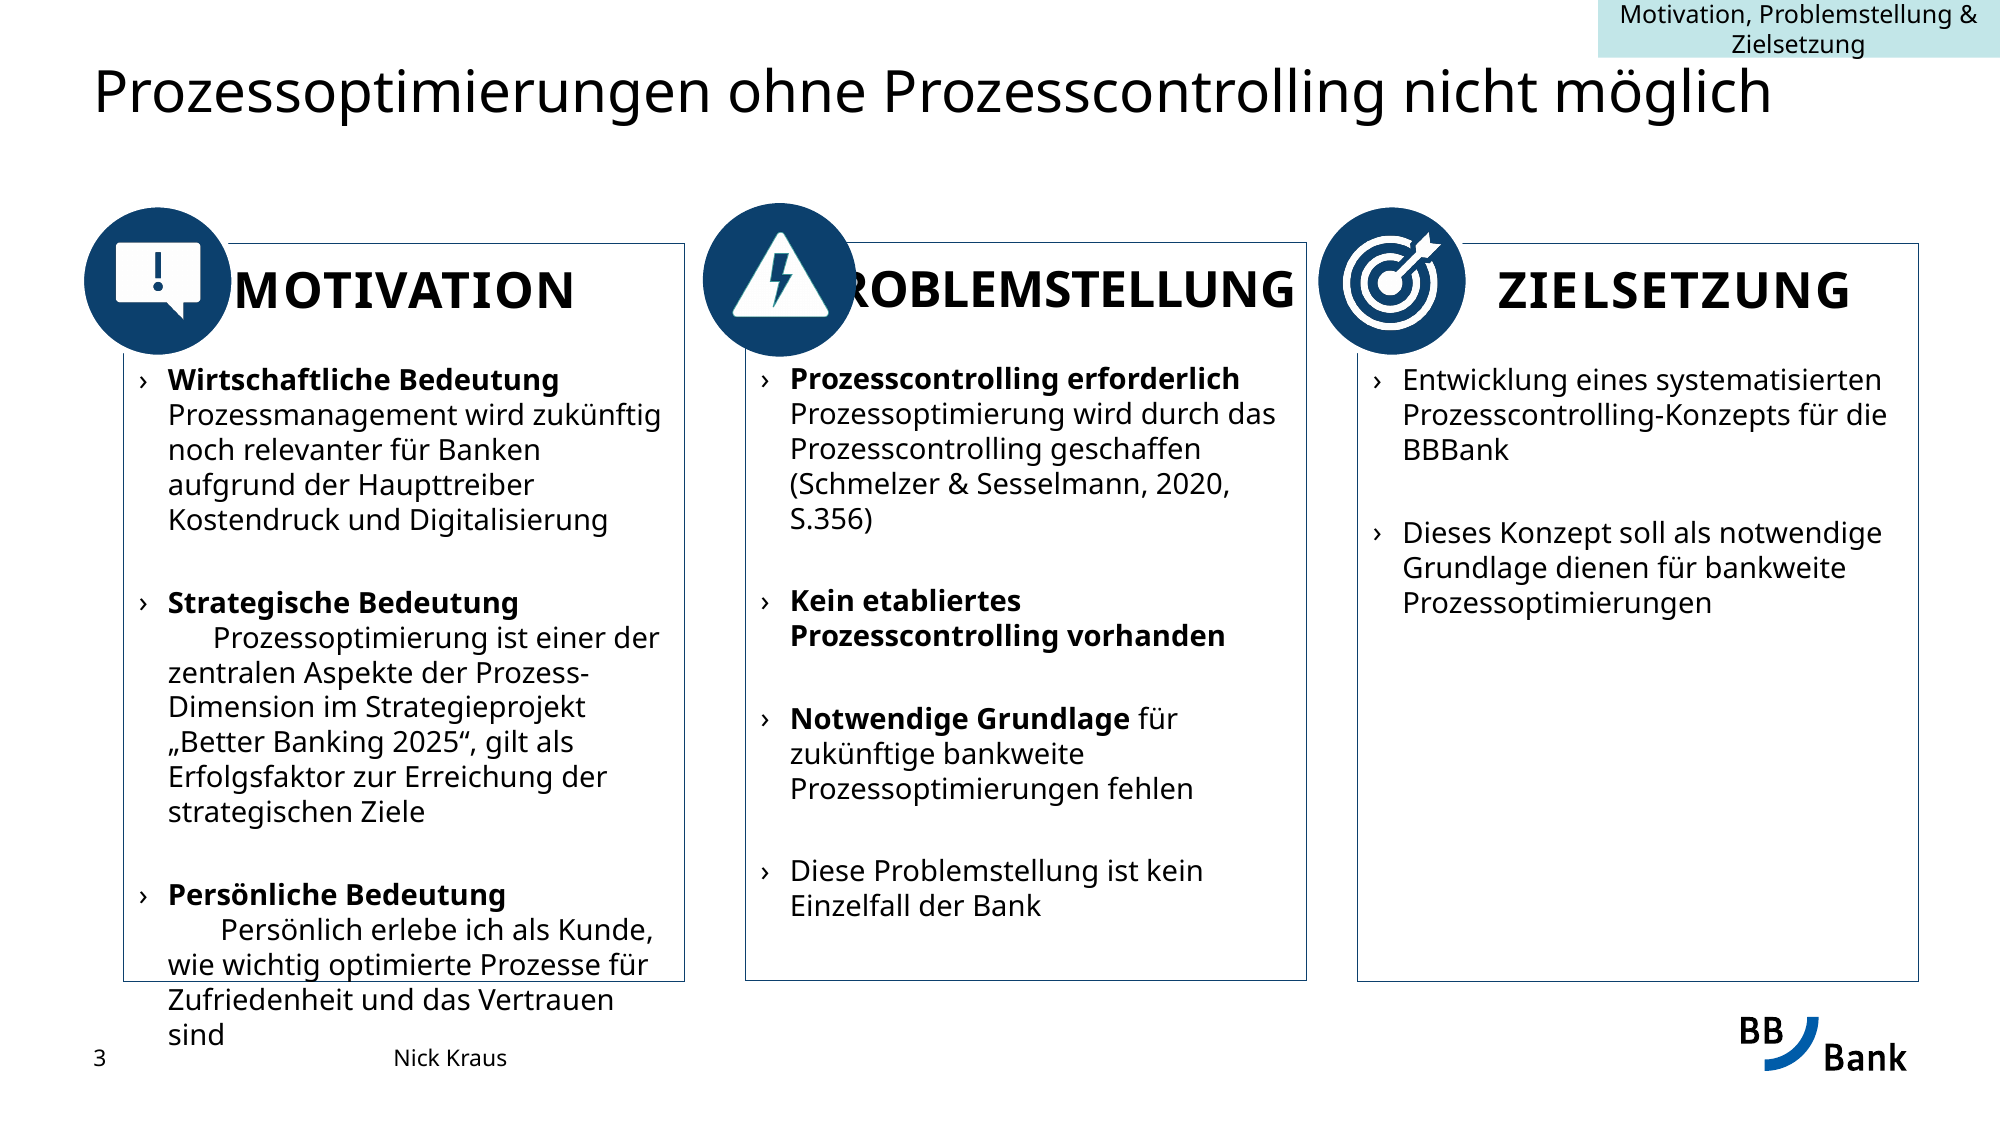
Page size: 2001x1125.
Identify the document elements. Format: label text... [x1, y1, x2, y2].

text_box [80, 204, 685, 982]
title Prozessoptimierungen ohne Prozesscontrolling nicht möglich [93, 62, 1907, 223]
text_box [702, 203, 1307, 981]
slide_number 3 Nick Kraus [93, 1044, 1333, 1075]
text_box Motivation, Problemstellung & Zielsetzung [1597, 0, 2000, 59]
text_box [1315, 204, 1919, 982]
